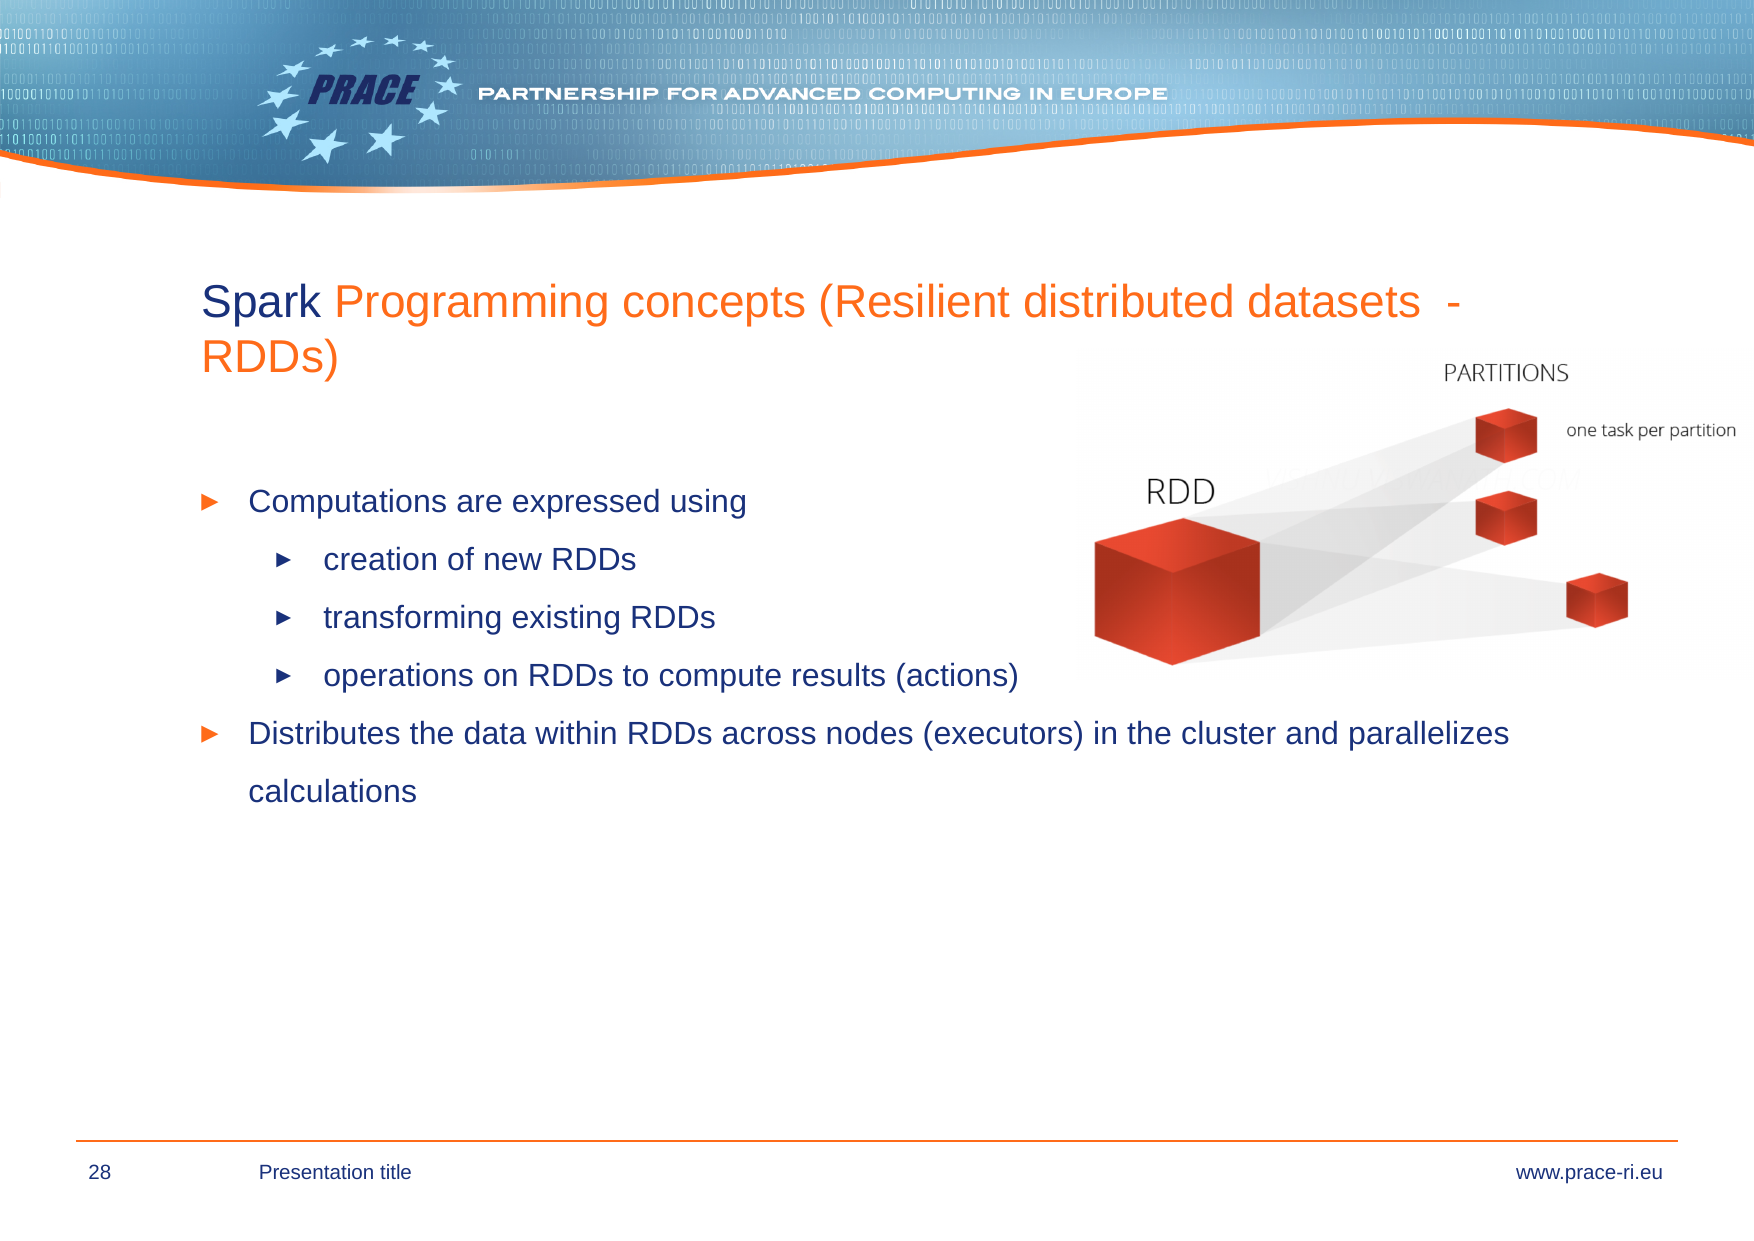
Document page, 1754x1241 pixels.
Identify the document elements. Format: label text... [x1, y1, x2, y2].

title Spark Programming concepts (Resilient distributed datasets - RDDs) [186, 250, 1582, 398]
picture [0, 0, 1754, 198]
picture [1076, 348, 1754, 680]
list Computations are expressed using creation of new RDDs transforming existing RDDs operations on RDDs to compute results (actions) Distributes the data within RDDs across nodes (executors) in the cluster and parallelizes calculations [186, 446, 1582, 1089]
